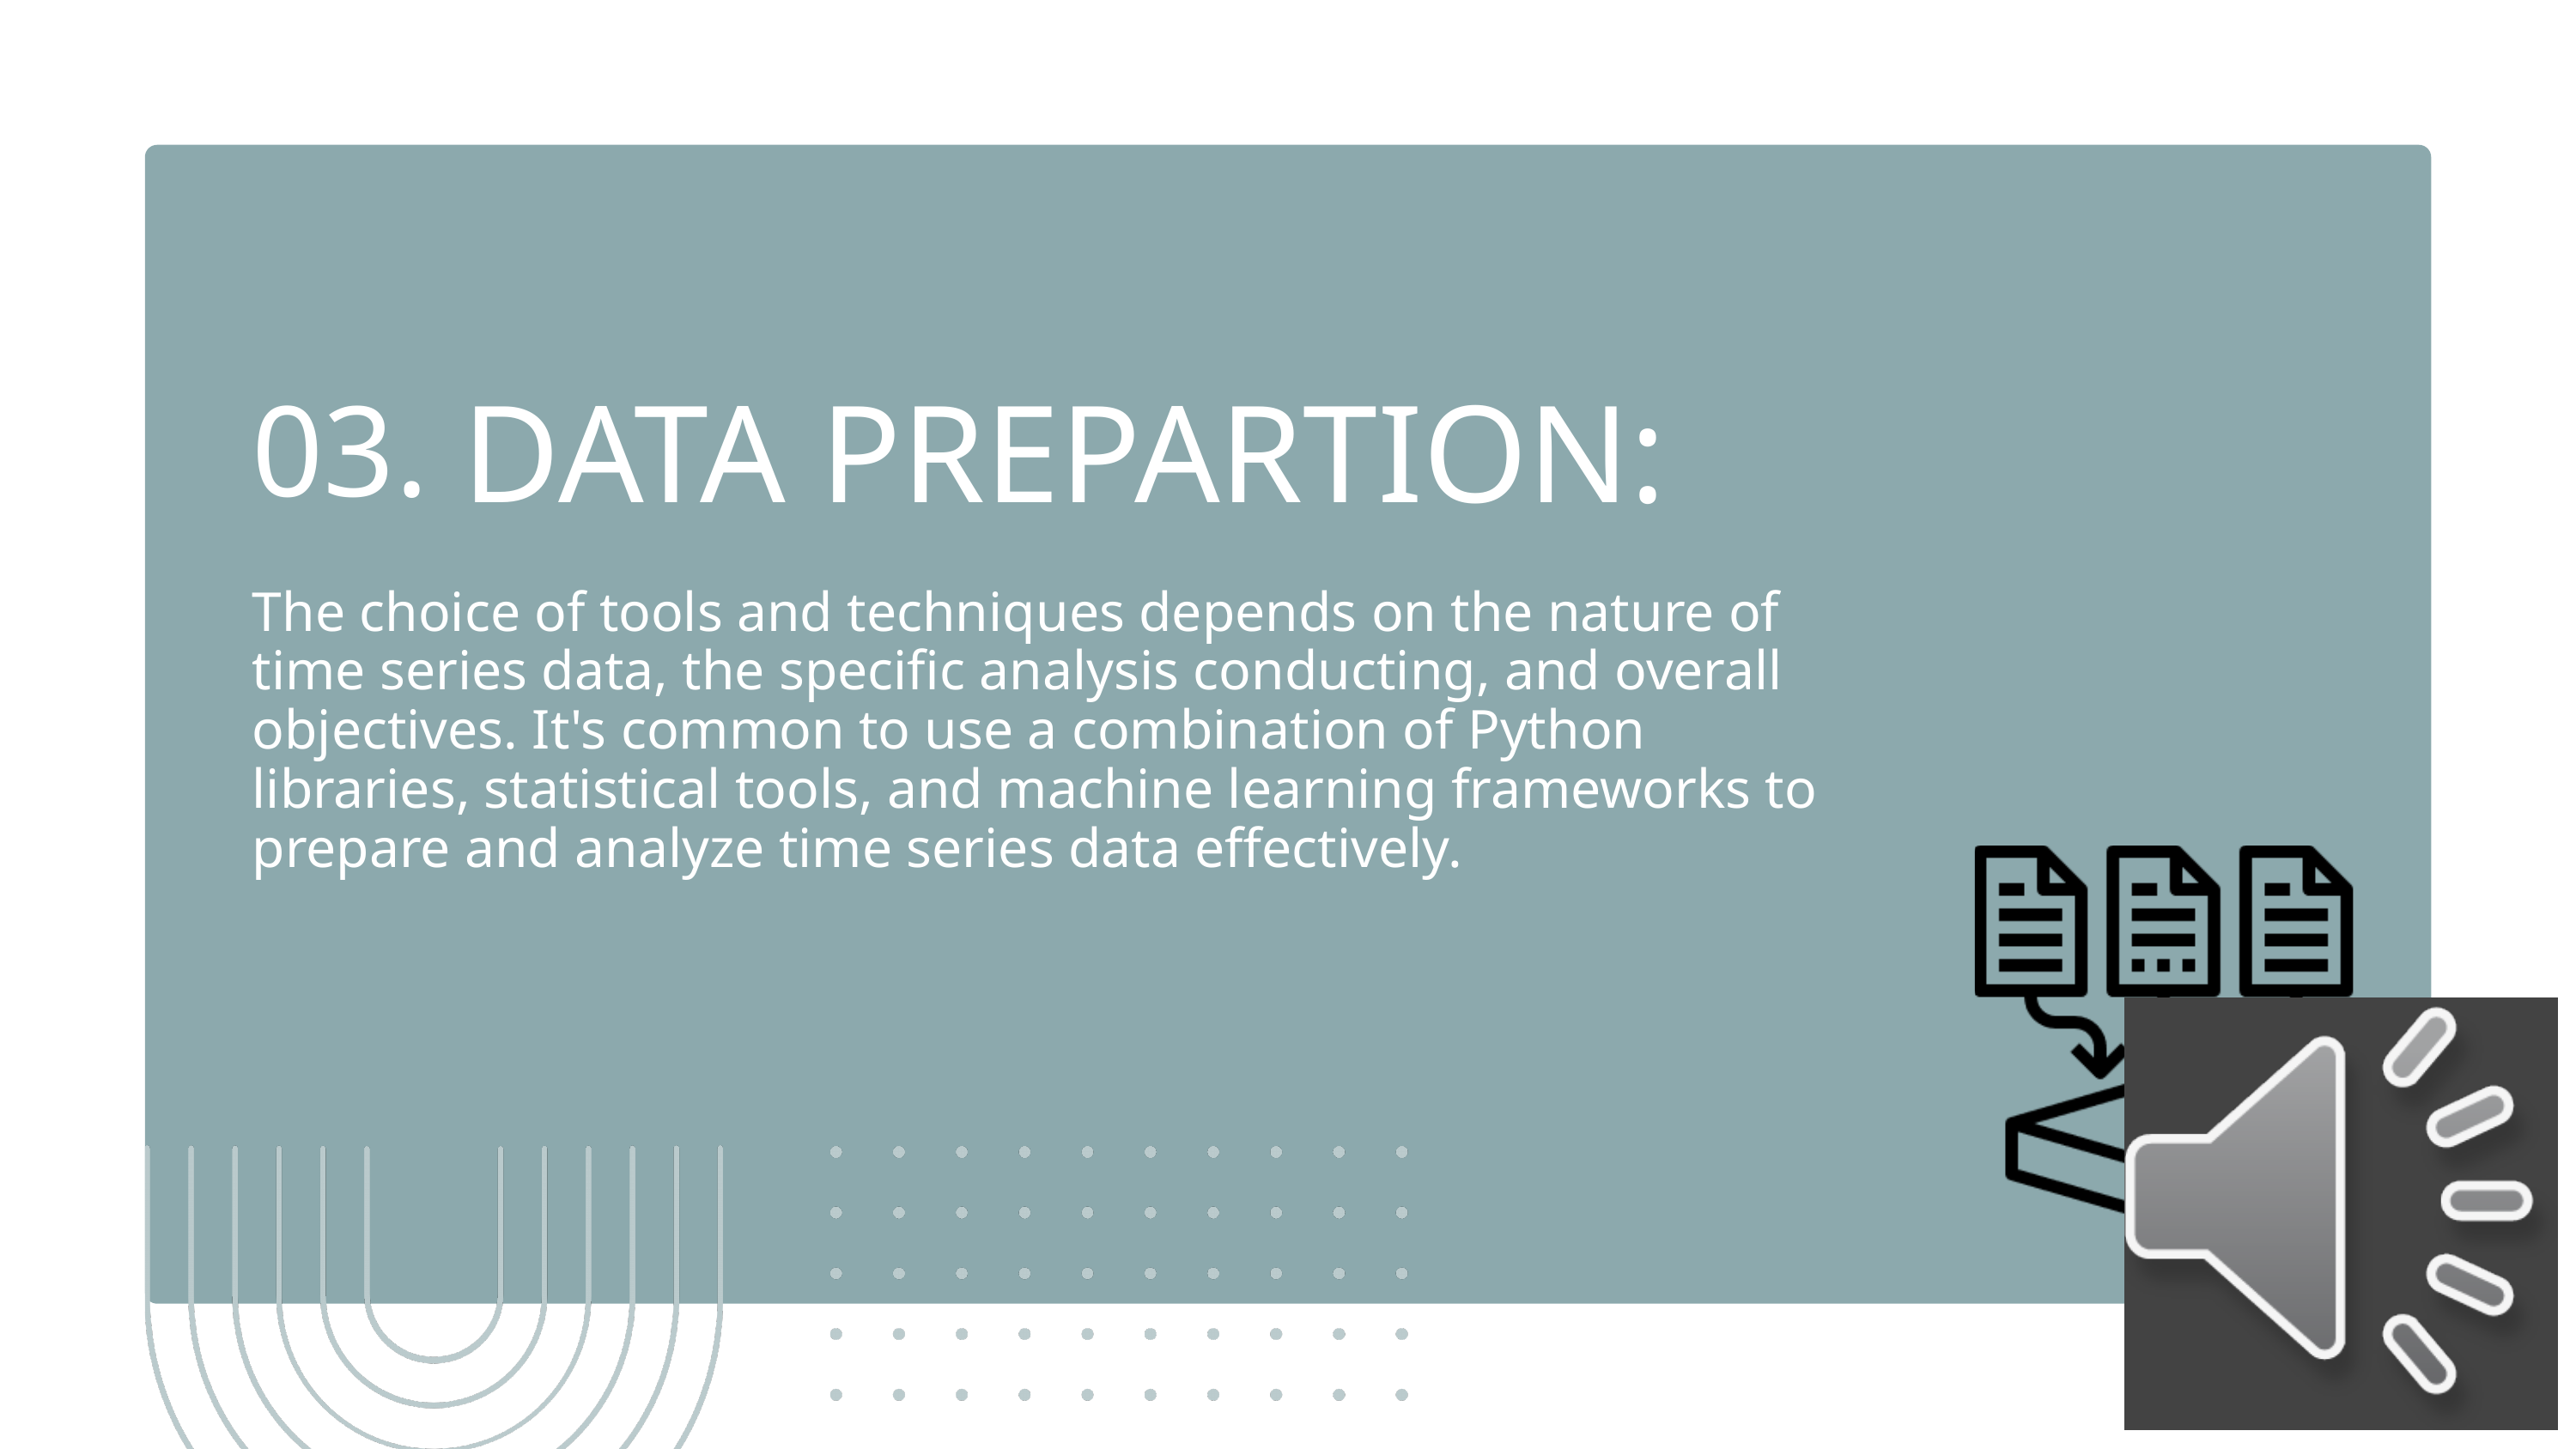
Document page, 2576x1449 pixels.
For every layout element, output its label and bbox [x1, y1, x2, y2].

text_box [144, 144, 2432, 1304]
picture [2123, 996, 2560, 1432]
text_box [829, 1311, 1408, 1449]
text_box [144, 1310, 723, 1449]
